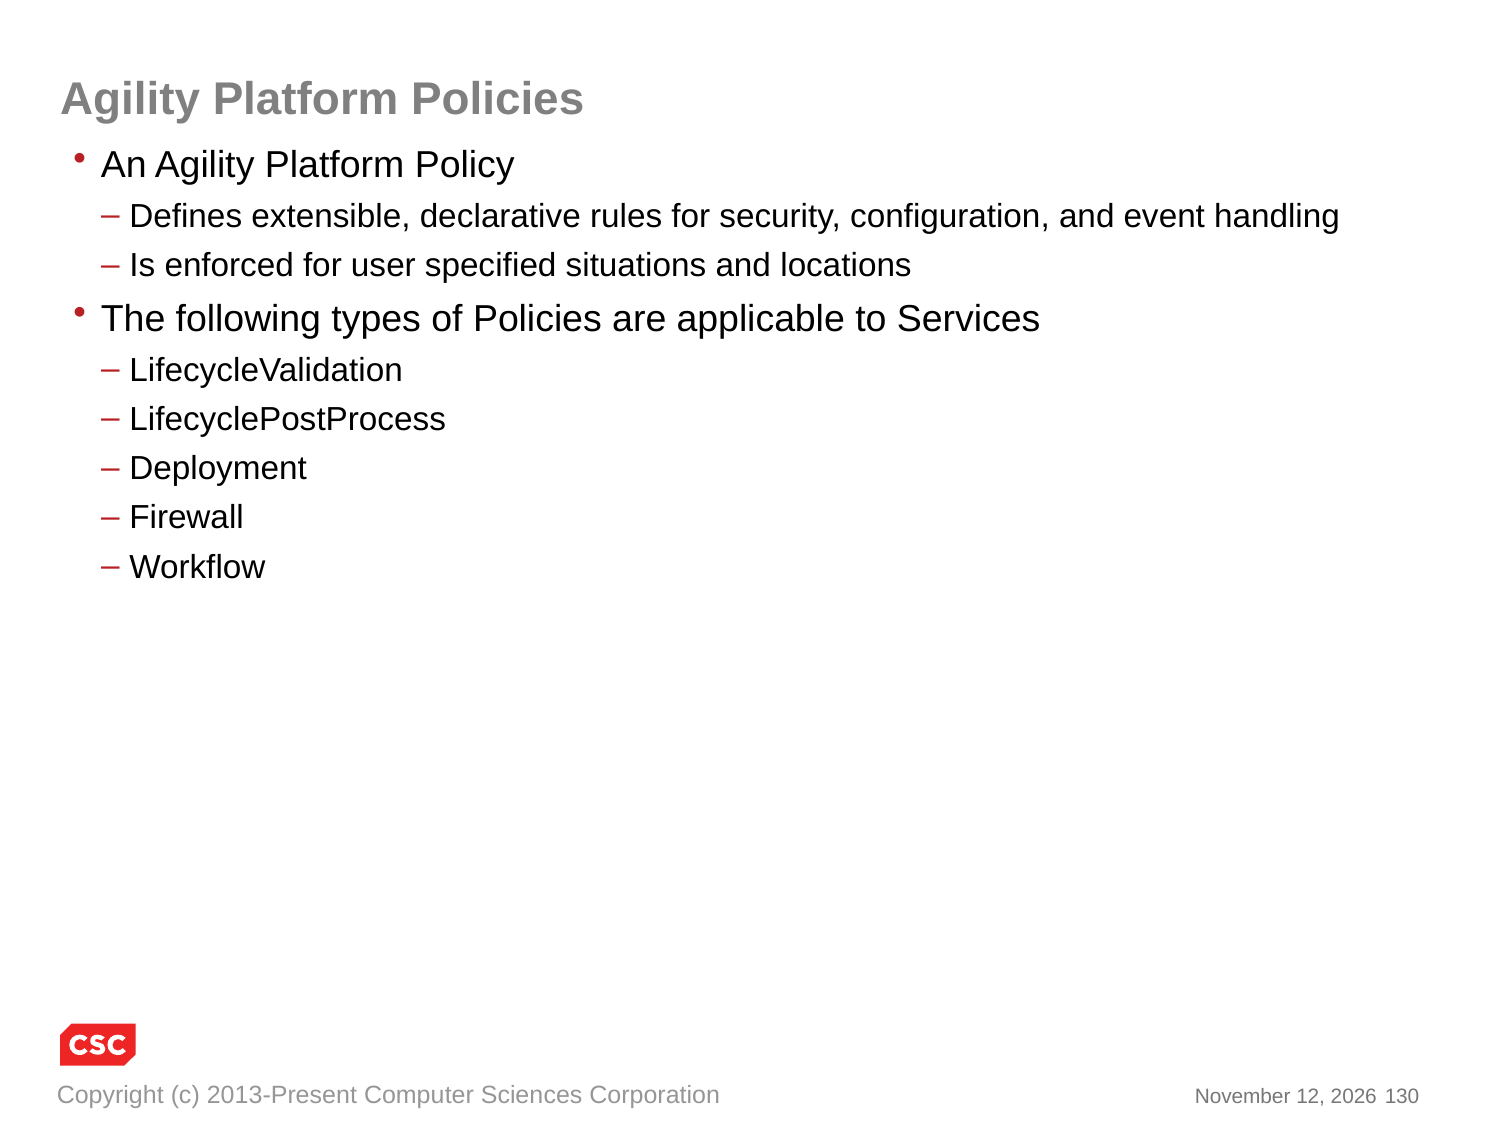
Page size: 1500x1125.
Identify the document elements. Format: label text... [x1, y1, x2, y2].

title Agility Platform Policies [59, 74, 1441, 205]
list An Agility Platform Policy Defines extensible, declarative rules for security, configuration, and event handling Is enforced for user specified situations and locations The following types of Policies are applicable to Services LifecycleValidation LifecyclePostProcess Deployment Firewall Workflow [72, 144, 1475, 725]
